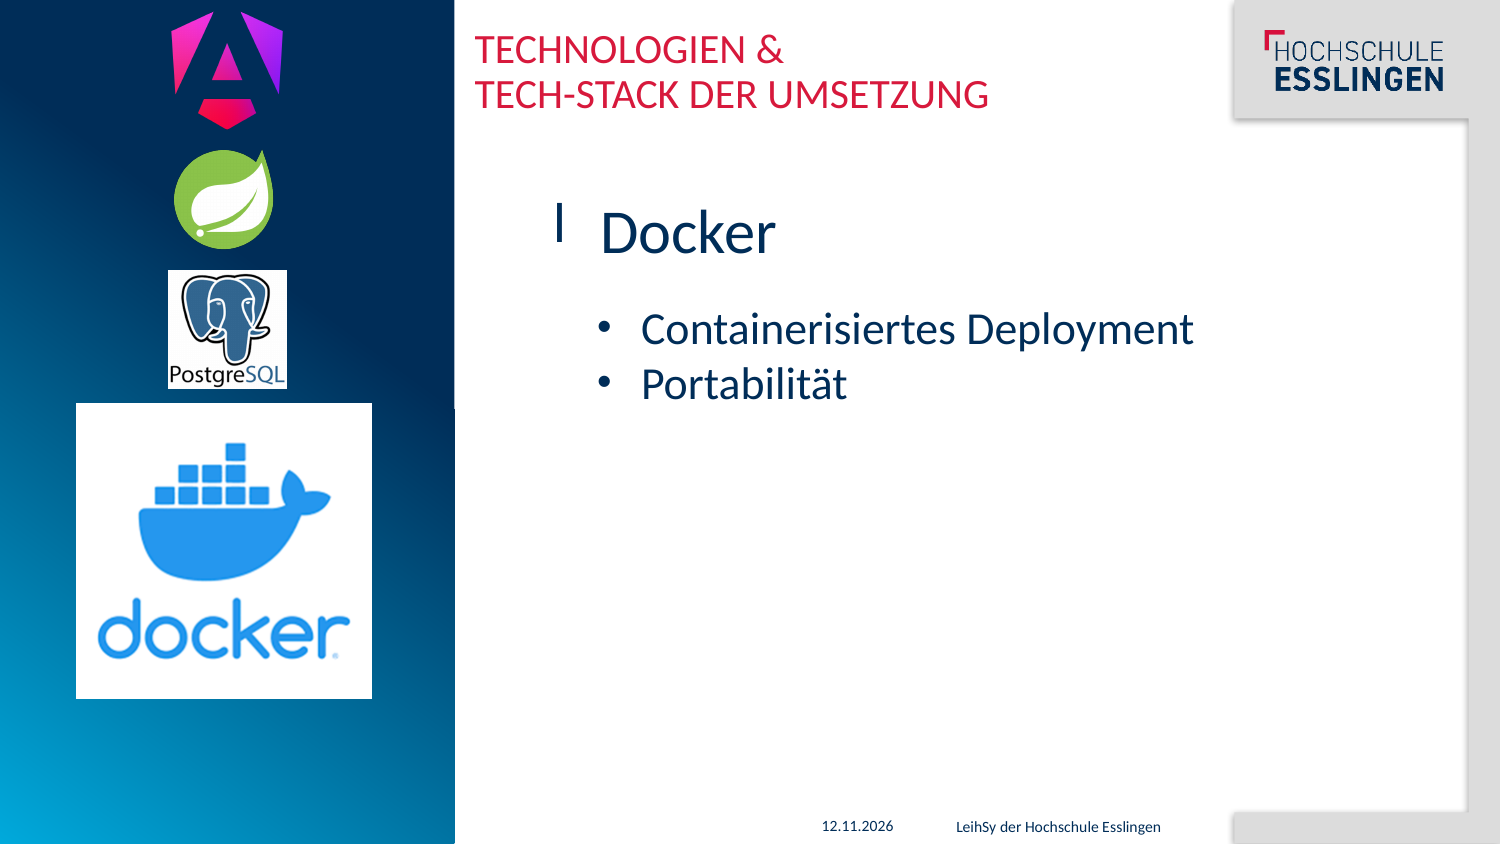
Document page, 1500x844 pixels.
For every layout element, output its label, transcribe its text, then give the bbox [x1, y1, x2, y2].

footer LeihSy der Hochschule Esslingen [956, 816, 1235, 843]
list Docker Containerisiertes Deployment Portabilität [553, 191, 1392, 558]
text_box [0, 0, 455, 844]
picture [164, 140, 284, 260]
title Technologien & Tech-Stack der Umsetzung [474, 22, 1047, 119]
picture [1258, 23, 1460, 92]
picture [77, 403, 372, 698]
picture [168, 270, 287, 389]
picture [171, 11, 284, 130]
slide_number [821, 816, 940, 843]
